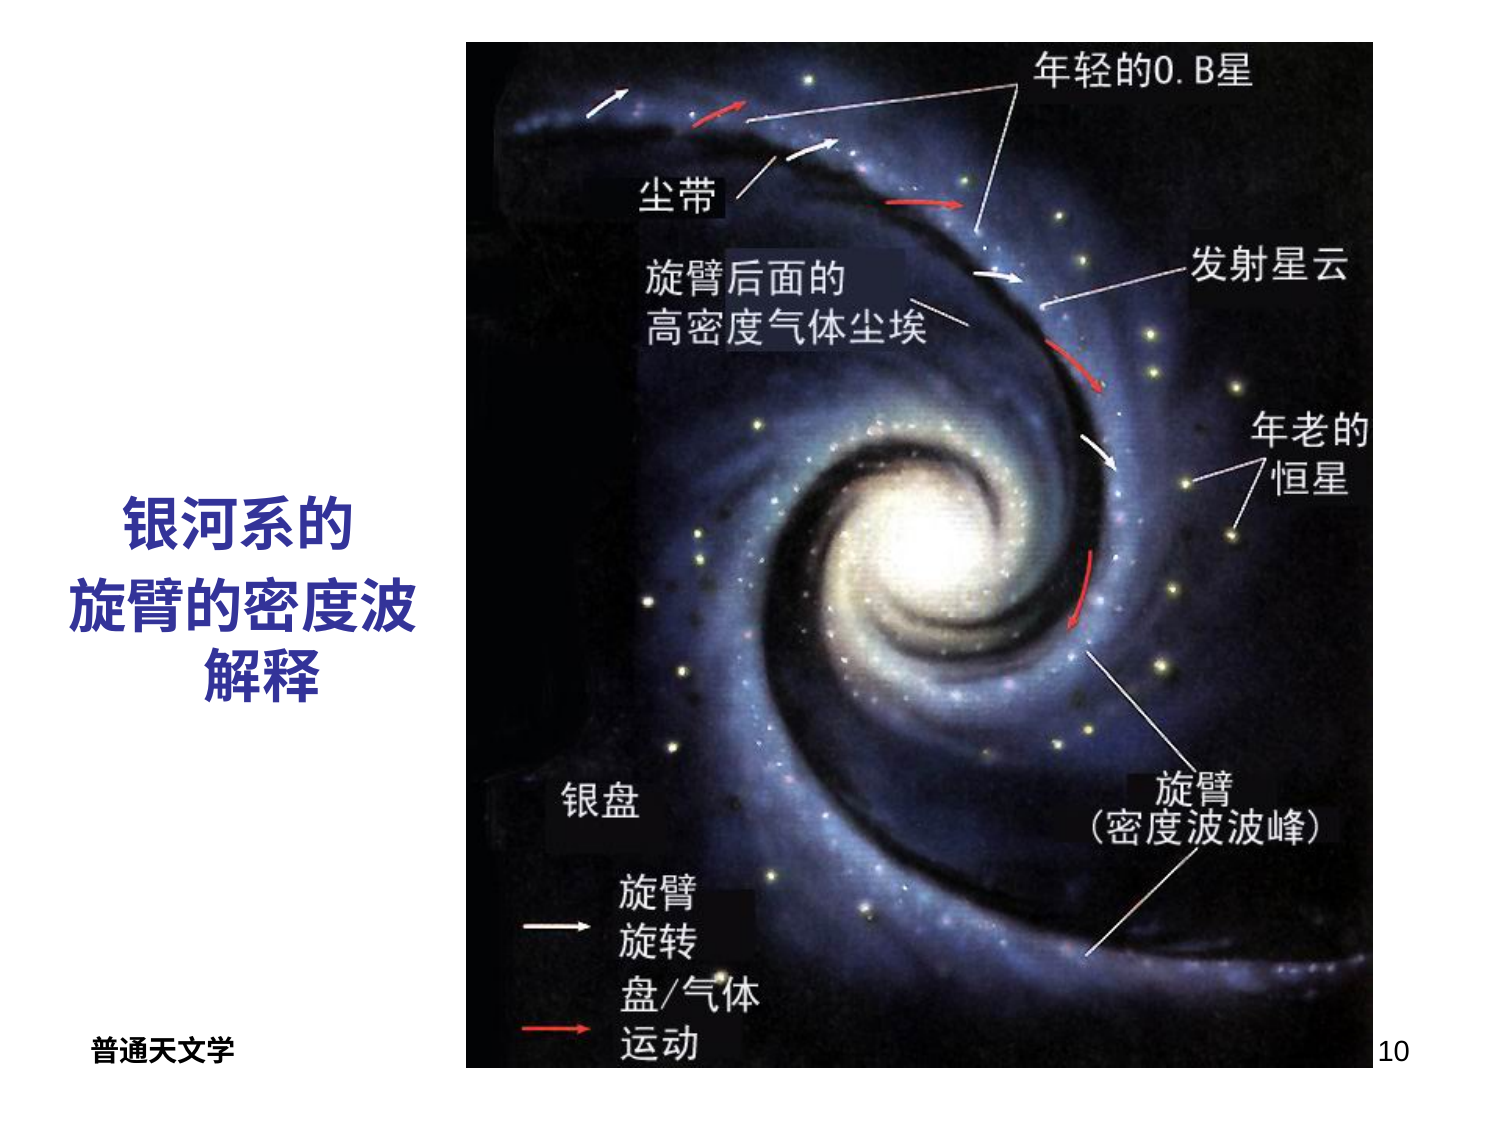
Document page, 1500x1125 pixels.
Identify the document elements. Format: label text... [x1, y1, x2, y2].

slide_number 10 [1074, 1024, 1426, 1103]
slide_number 普通天文学 [74, 1024, 426, 1103]
picture [466, 42, 1373, 1068]
list 银河系的 旋臂的密度波 解释 [53, 479, 455, 763]
